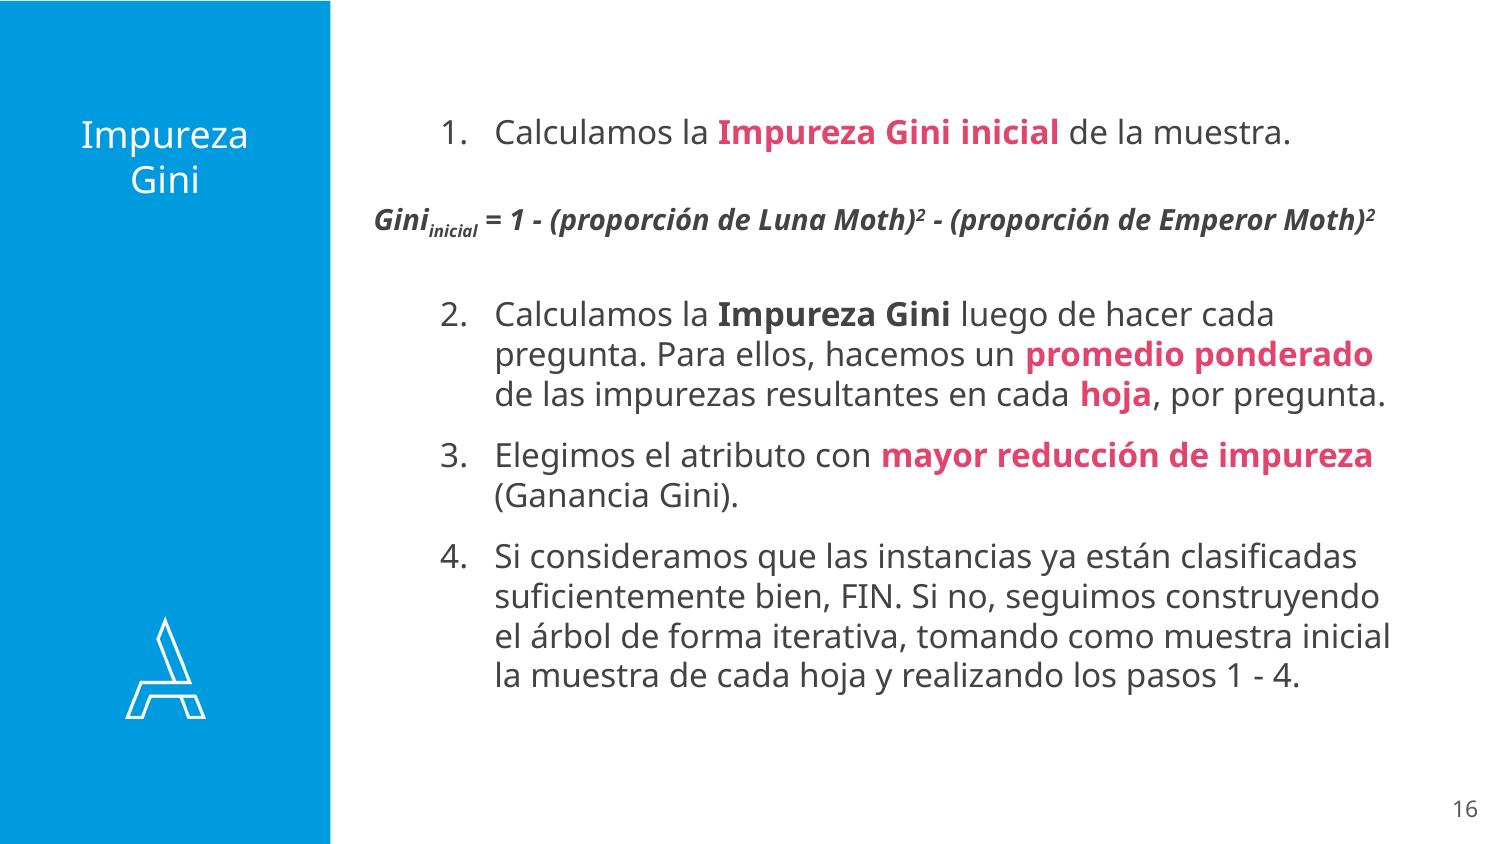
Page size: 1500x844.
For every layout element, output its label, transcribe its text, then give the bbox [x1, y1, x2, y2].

title Impureza Gini [47, 96, 283, 346]
text_box Giniinicial = 1 - (proporción de Luna Moth)2 - (proporción de Emperor Moth)2 [358, 185, 1470, 278]
text_box Calculamos la Impureza Gini inicial de la muestra. Calculamos la Impureza Gini luego de hacer cada pregunta. Para ellos, hacemos un promedio ponderado de las impurezas resultantes en cada hoja, por pregunta. Elegimos el atributo con mayor reducción de impureza (Ganancia Gini). Si consideramos que las instancias ya están clasificadas suficientemente bien, FIN. Si no, seguimos construyendo el árbol de forma iterativa, tomando como muestra inicial la muestra de cada hoja y realizando los pasos 1 - 4. [404, 96, 1420, 185]
slide_number ‹#› [1403, 779, 1494, 844]
text_box Calculamos la Impureza Gini inicial de la muestra. Calculamos la Impureza Gini luego de hacer cada pregunta. Para ellos, hacemos un promedio ponderado de las impurezas resultantes en cada hoja, por pregunta. Elegimos el atributo con mayor reducción de impureza (Ganancia Gini). Si consideramos que las instancias ya están clasificadas suficientemente bien, FIN. Si no, seguimos construyendo el árbol de forma iterativa, tomando como muestra inicial la muestra de cada hoja y realizando los pasos 1 - 4. [404, 278, 1420, 685]
picture [127, 620, 205, 718]
